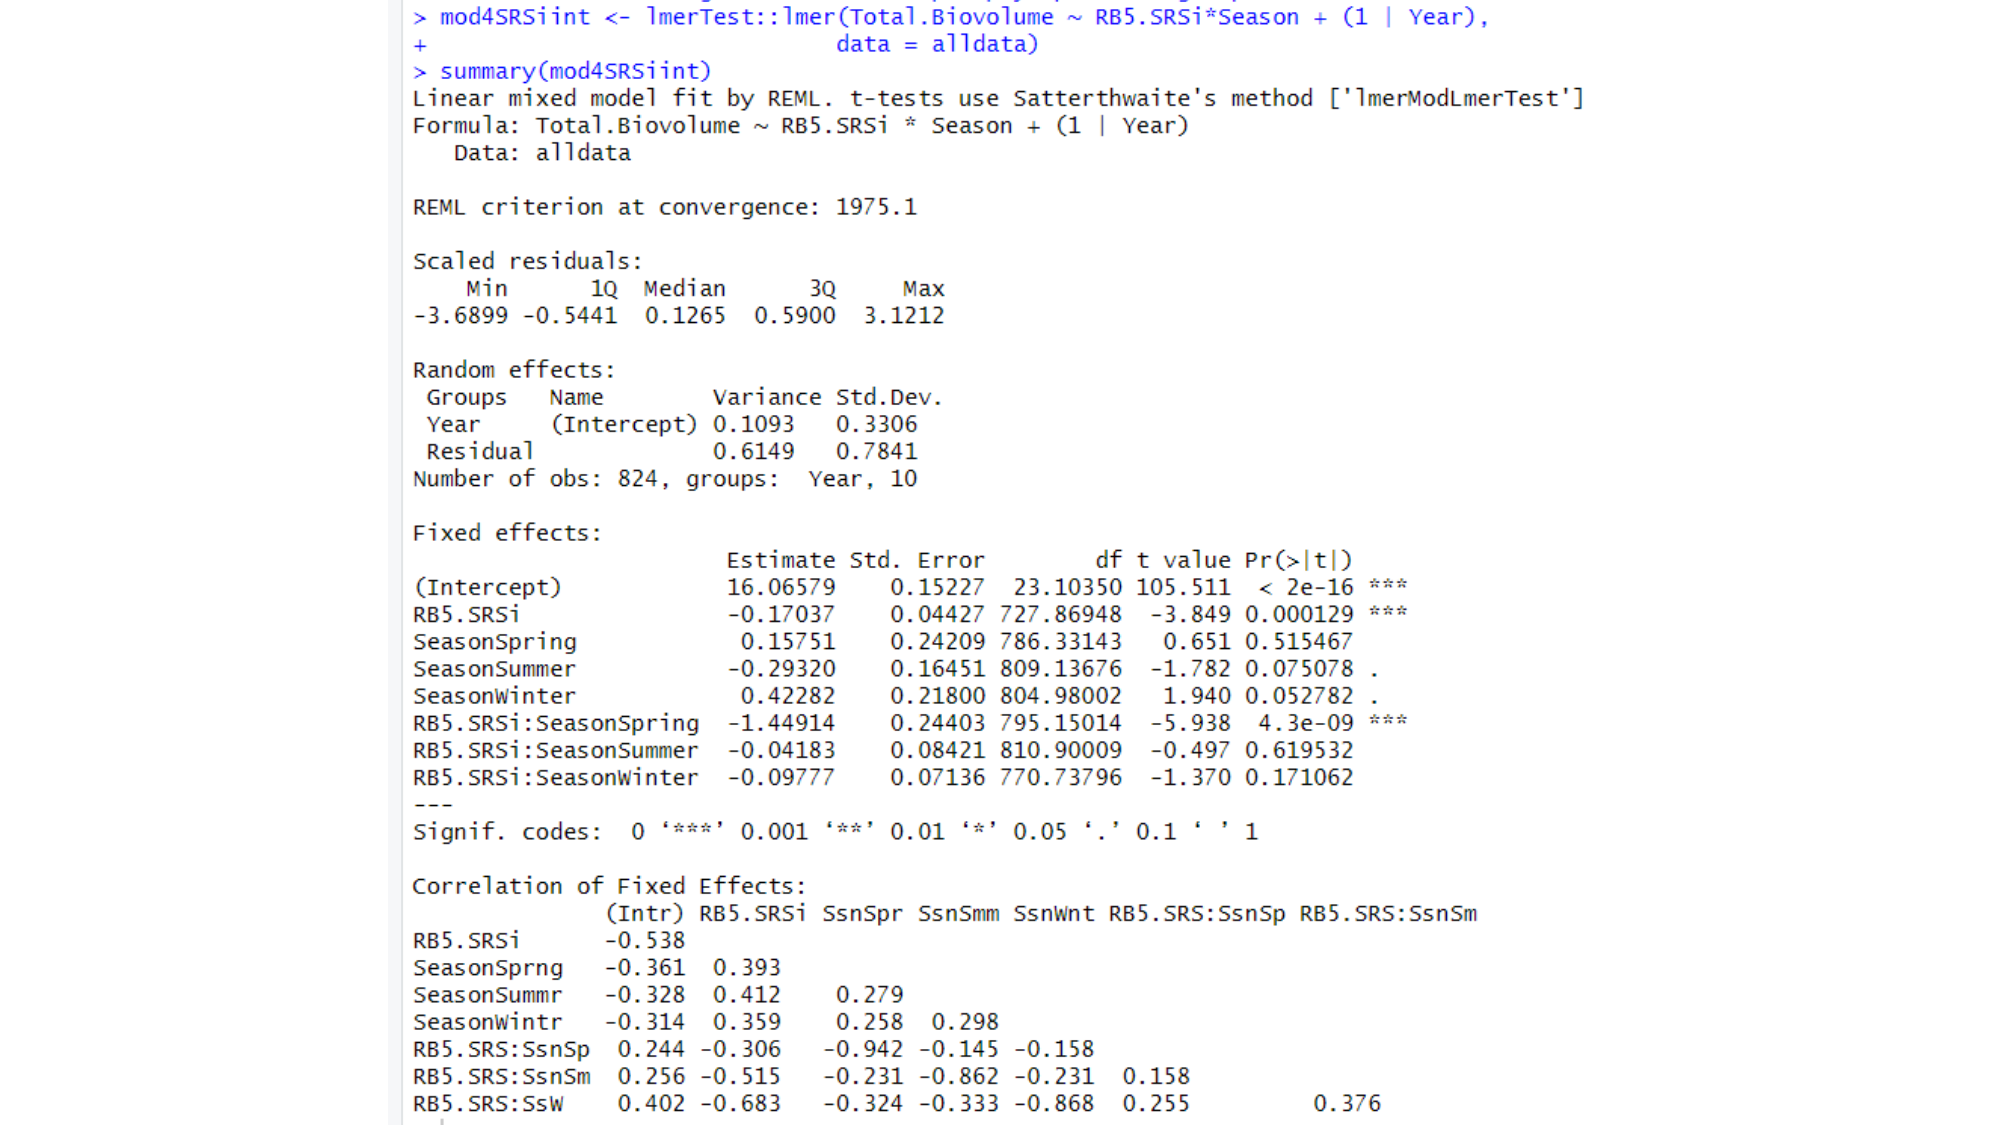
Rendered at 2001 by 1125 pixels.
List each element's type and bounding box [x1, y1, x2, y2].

picture [387, 0, 1612, 1125]
